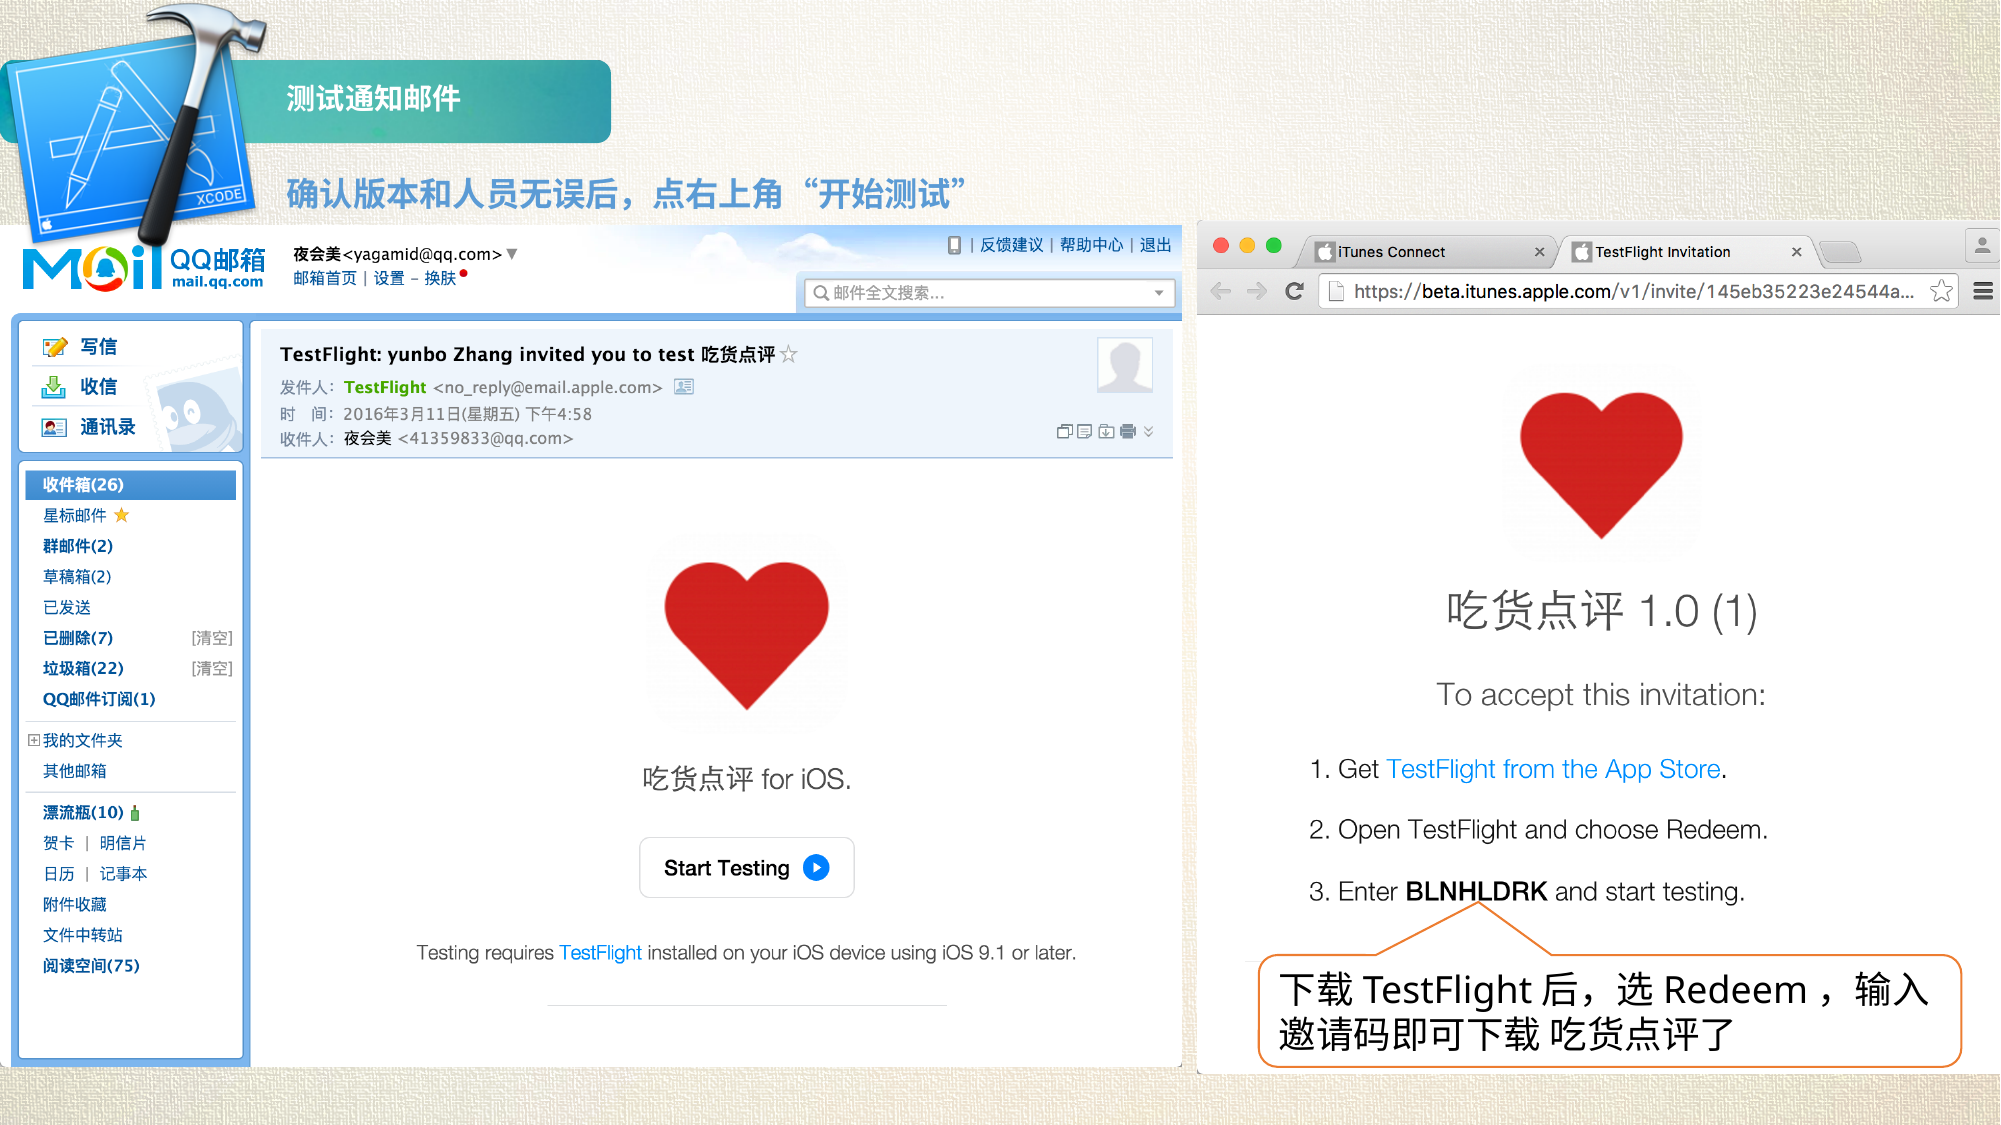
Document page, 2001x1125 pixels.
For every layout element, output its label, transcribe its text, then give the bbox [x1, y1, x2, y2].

text_box [272, 59, 613, 135]
picture [0, 0, 2000, 1125]
text_box 确认版本和人员无误后，点右上角“开始测试” [272, 165, 1920, 220]
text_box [272, 72, 611, 170]
